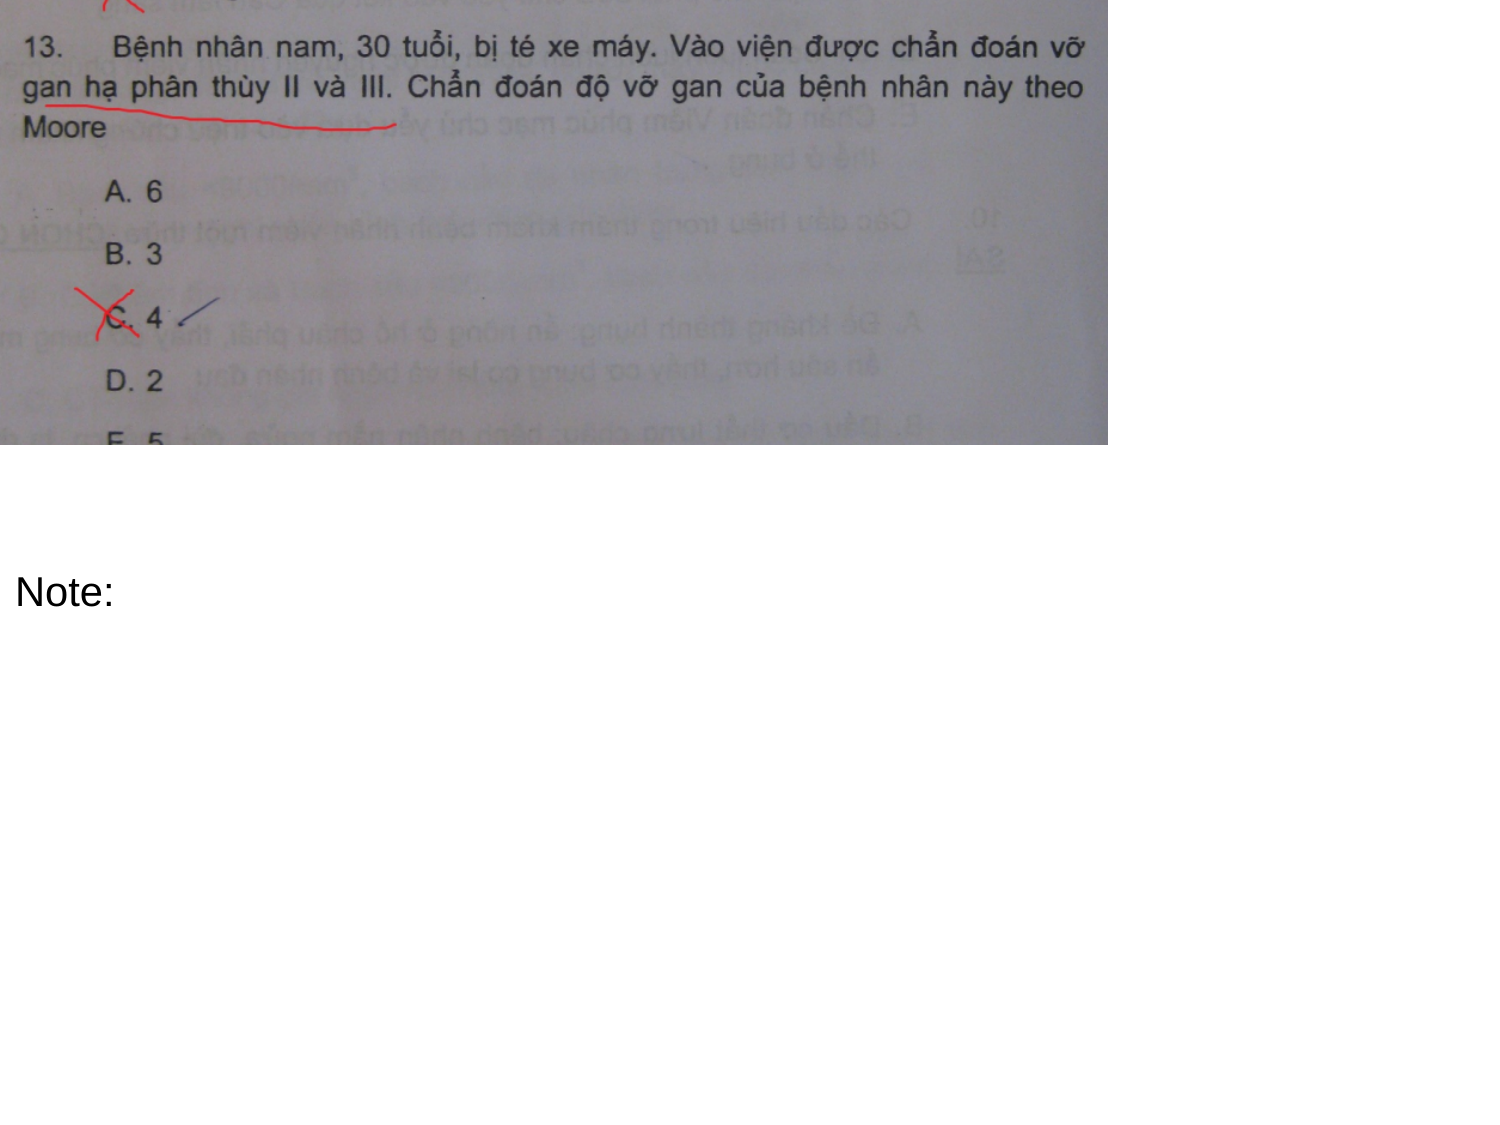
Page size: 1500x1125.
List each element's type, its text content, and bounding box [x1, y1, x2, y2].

subtitle Note: [0, 562, 1500, 1094]
picture [0, 0, 1108, 445]
